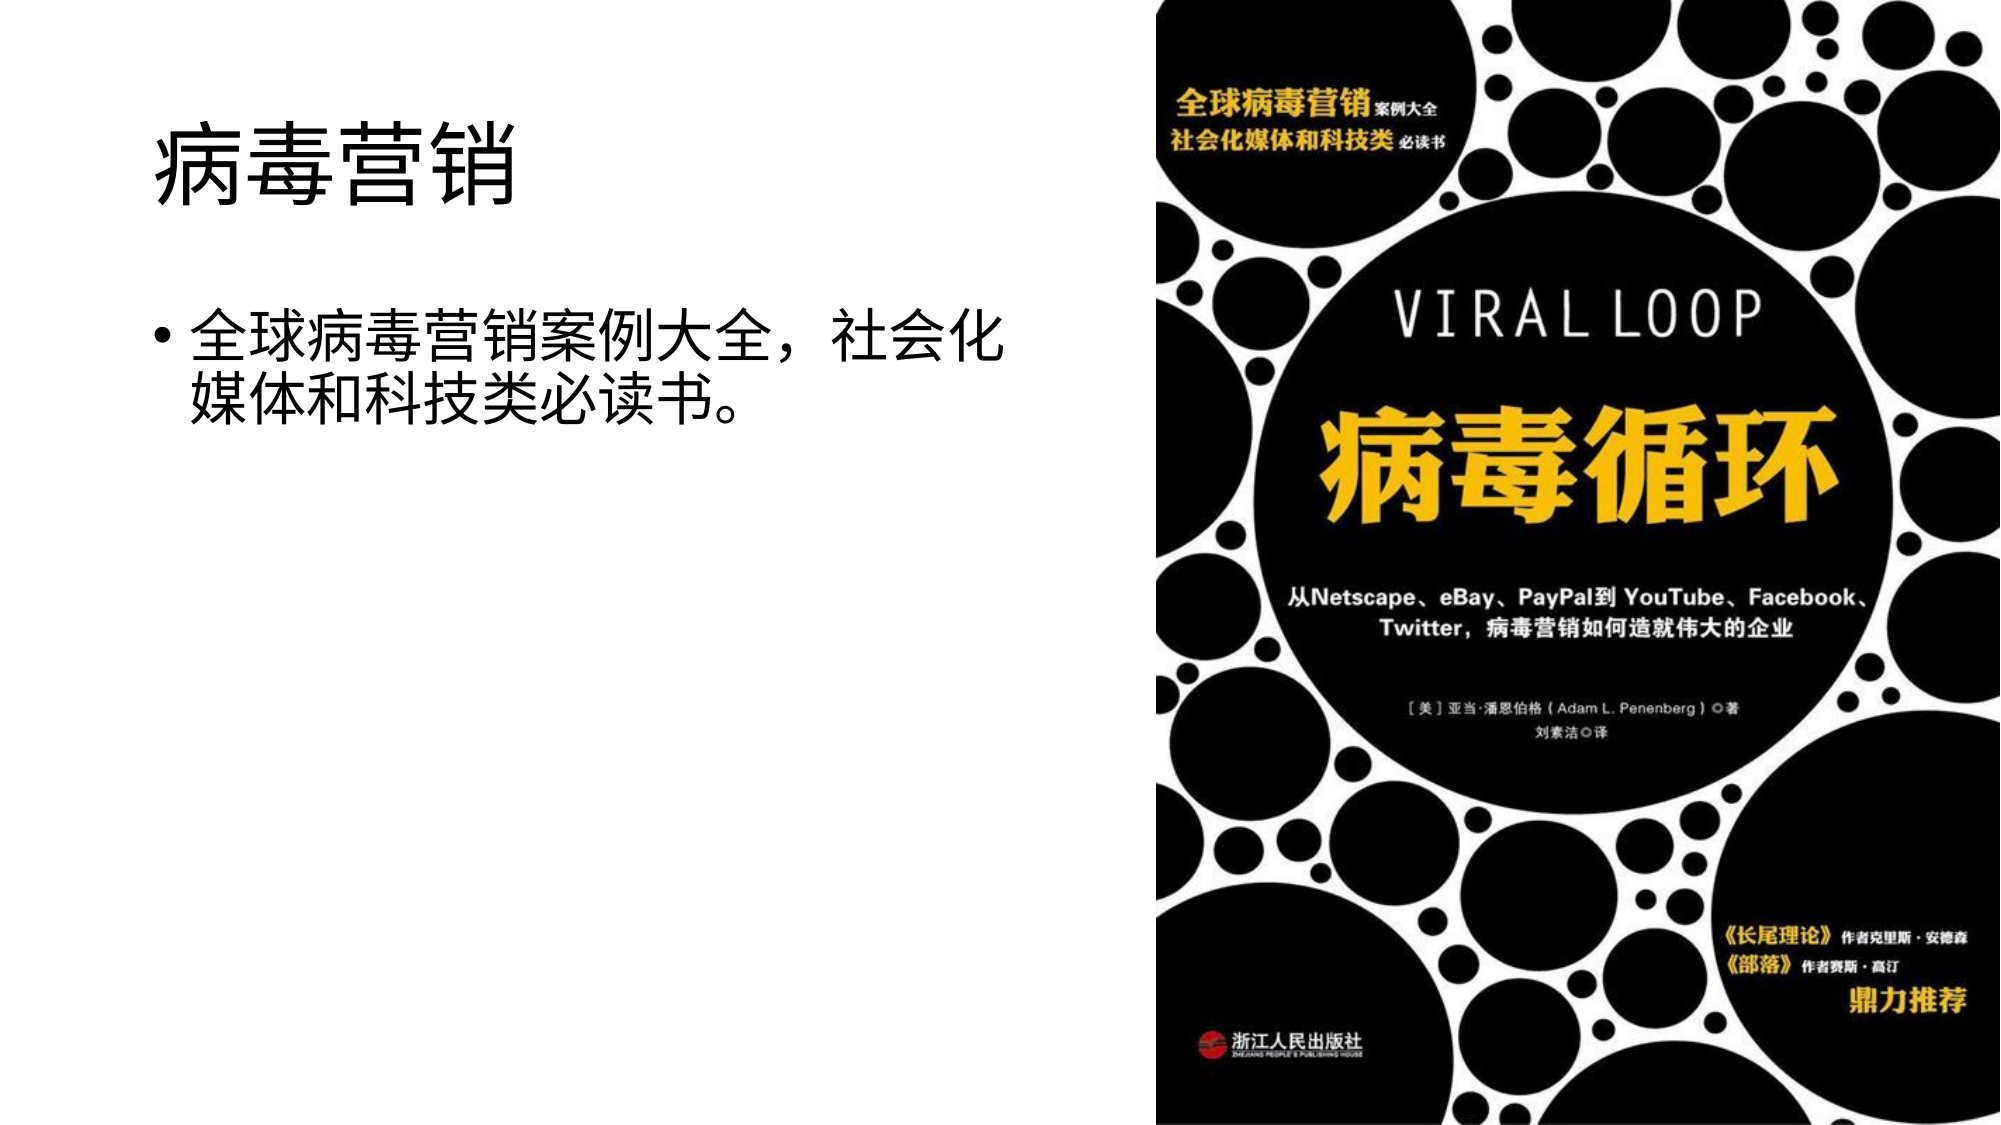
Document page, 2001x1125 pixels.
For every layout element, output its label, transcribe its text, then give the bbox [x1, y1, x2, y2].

picture [1156, 0, 2000, 1125]
list 全球病毒营销案例大全，社会化媒体和科技类必读书。 [137, 299, 1075, 1014]
title 病毒营销 [137, 59, 1075, 278]
